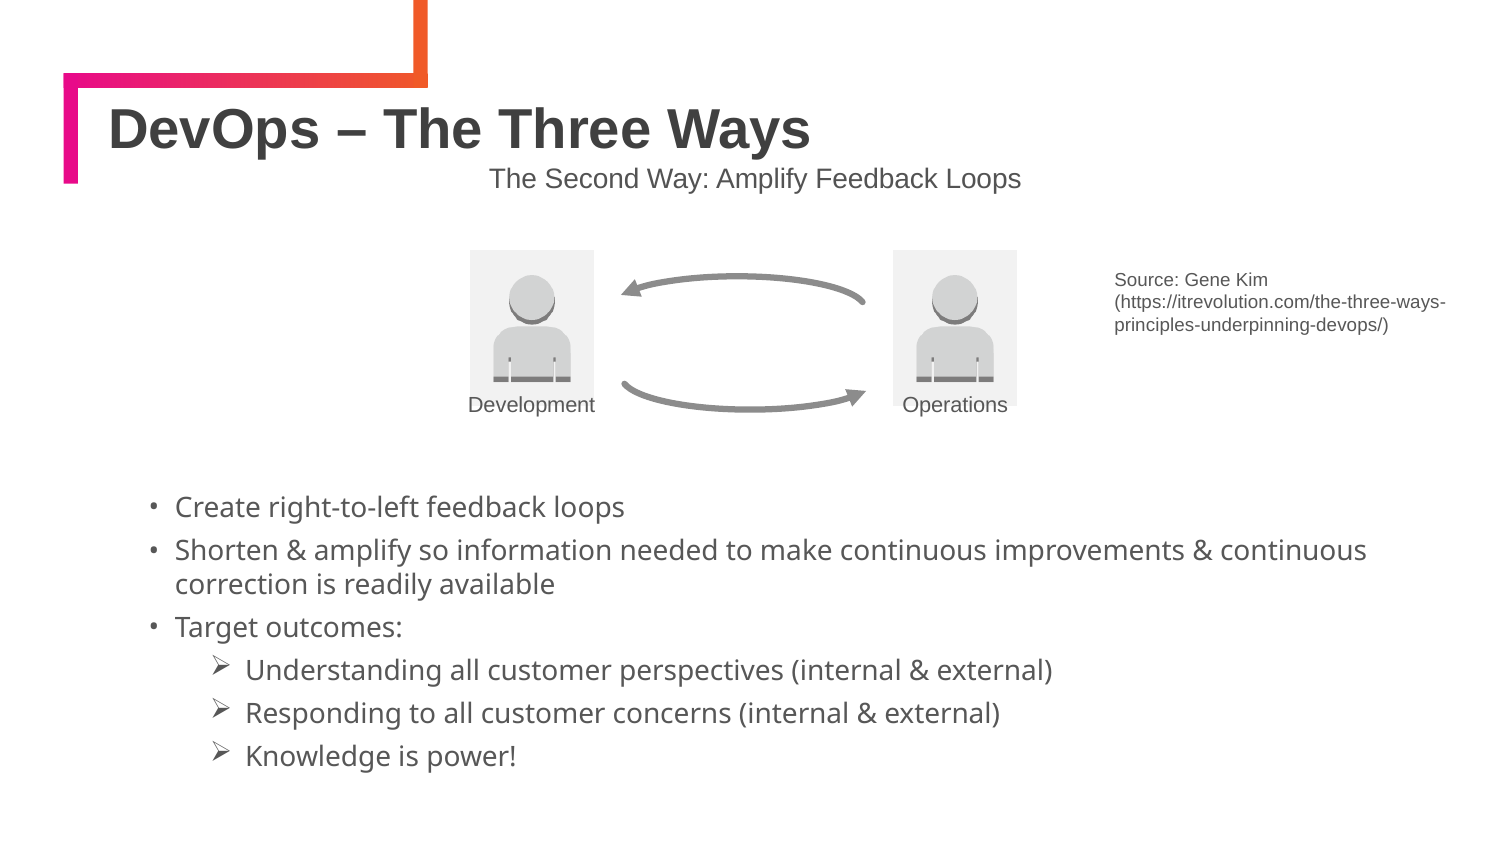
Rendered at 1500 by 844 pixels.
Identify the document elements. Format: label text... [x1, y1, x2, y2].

text_box Create right-to-left feedback loops Shorten & amplify so information needed to make continuous improvements & continuous correction is readily available Target outcomes: Understanding all customer perspectives (internal & external) Responding to all customer concerns (internal & external) Knowledge is power! [118, 480, 1392, 782]
title DevOps – The Three Ways [100, 117, 1455, 169]
text_box Source: Gene Kim (https://itrevolution.com/the-three-ways-principles-underpinning-devops/) [1101, 259, 1484, 344]
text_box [445, 150, 1055, 422]
